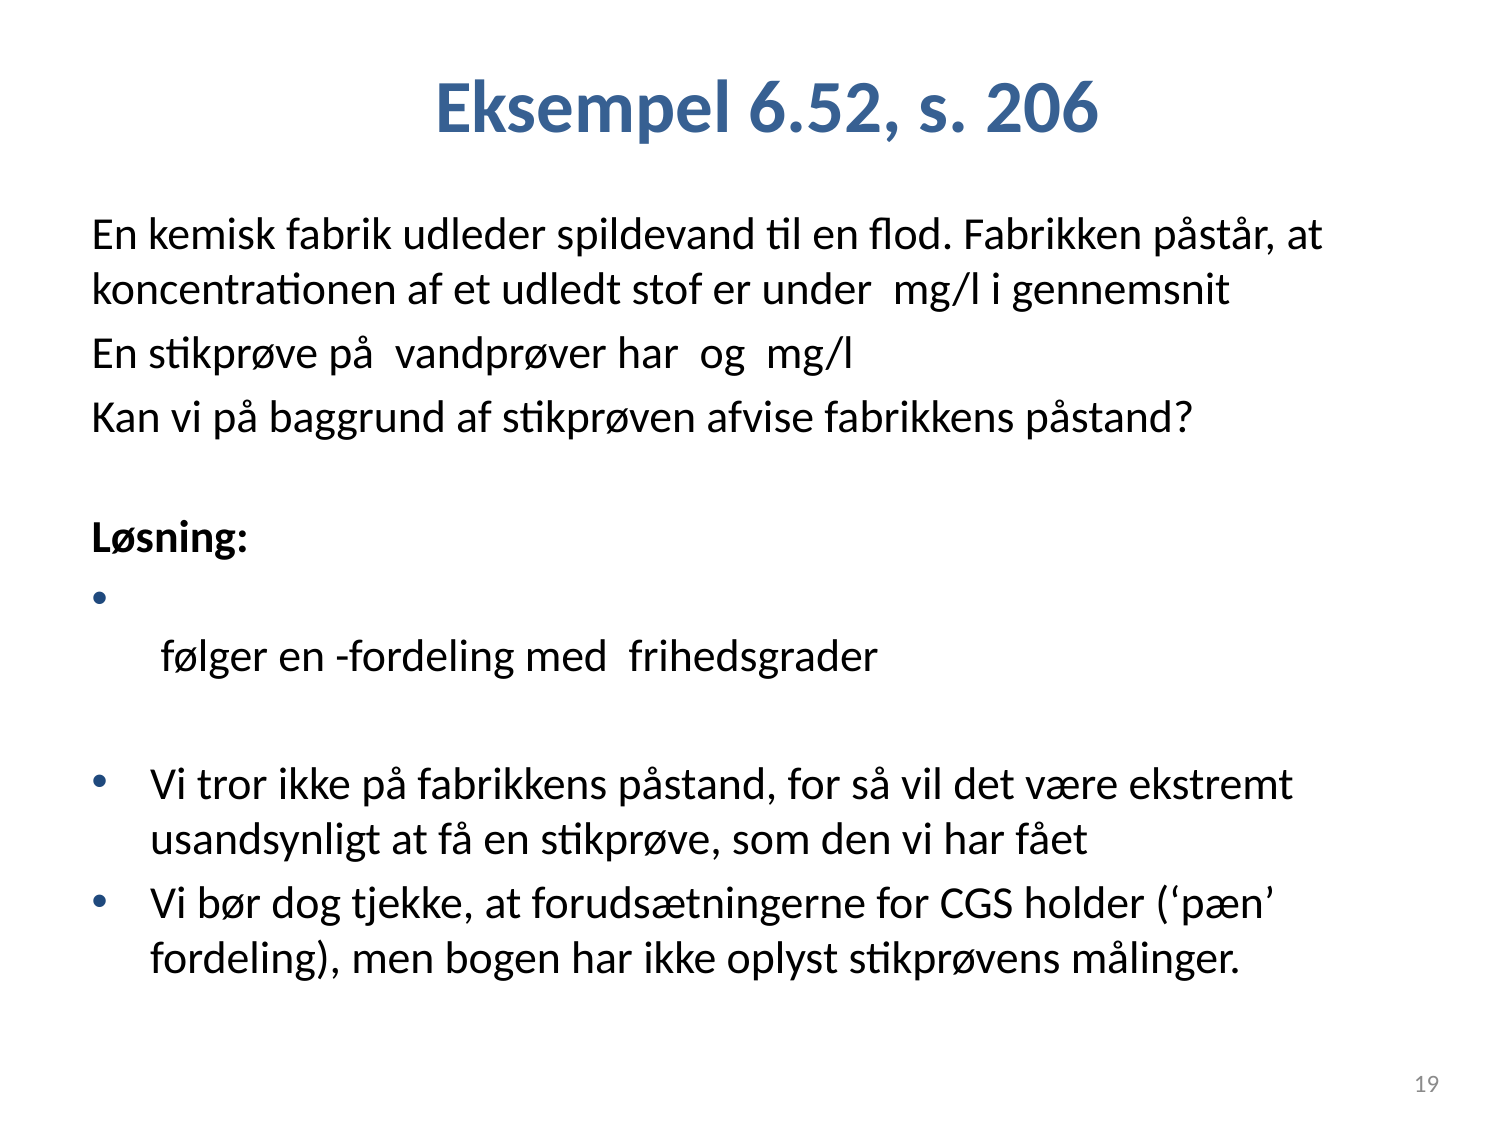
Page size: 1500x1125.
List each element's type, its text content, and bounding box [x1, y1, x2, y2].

slide_number 19 [1104, 1058, 1455, 1107]
title Eksempel 6.52, s. 206 [76, 45, 1459, 161]
